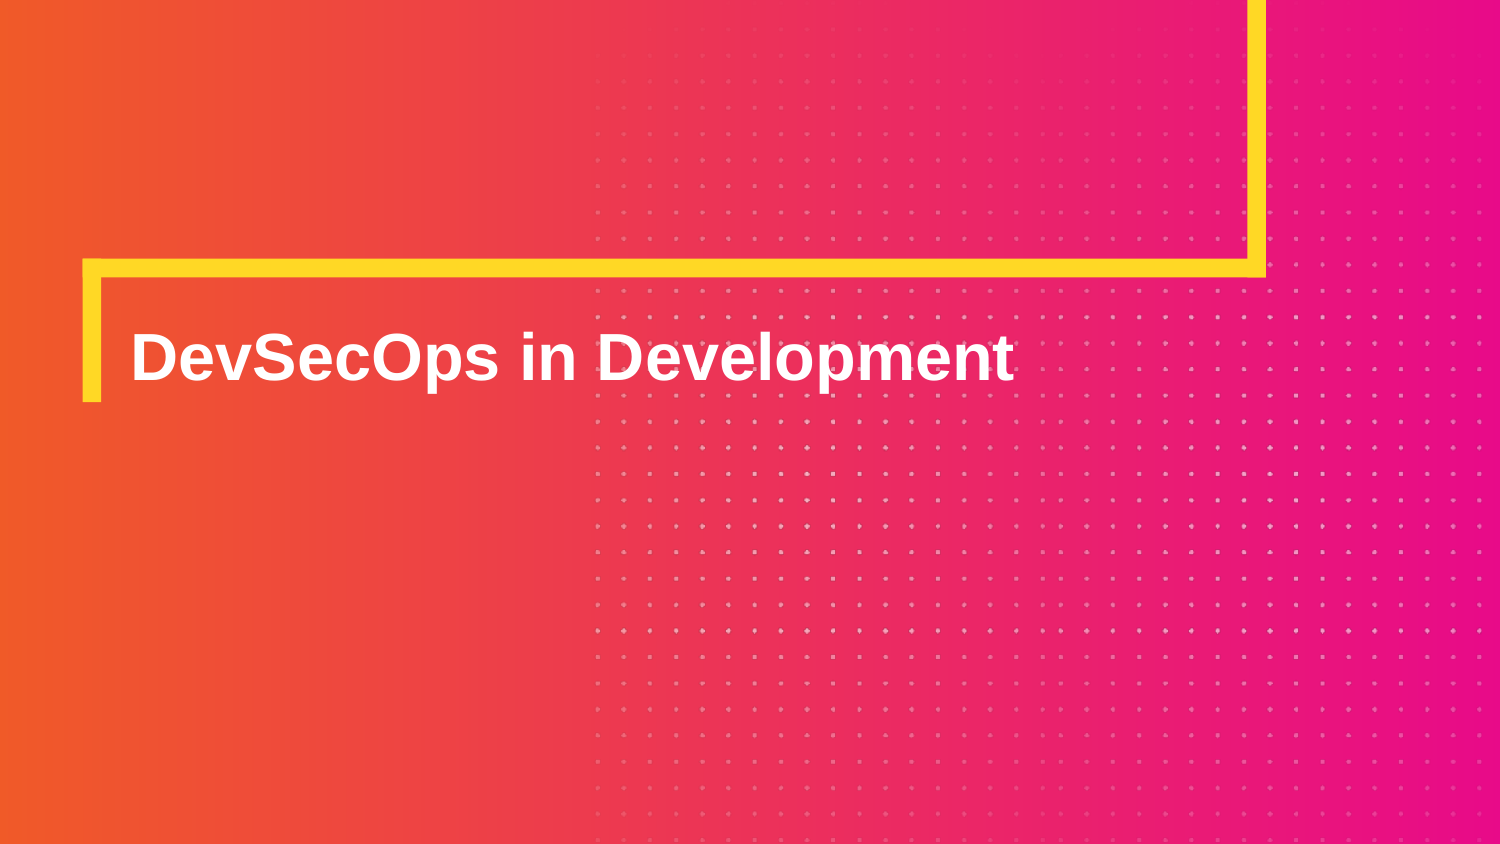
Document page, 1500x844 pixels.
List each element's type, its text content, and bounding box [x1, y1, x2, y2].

title DevSecOps in Development [115, 314, 1500, 409]
